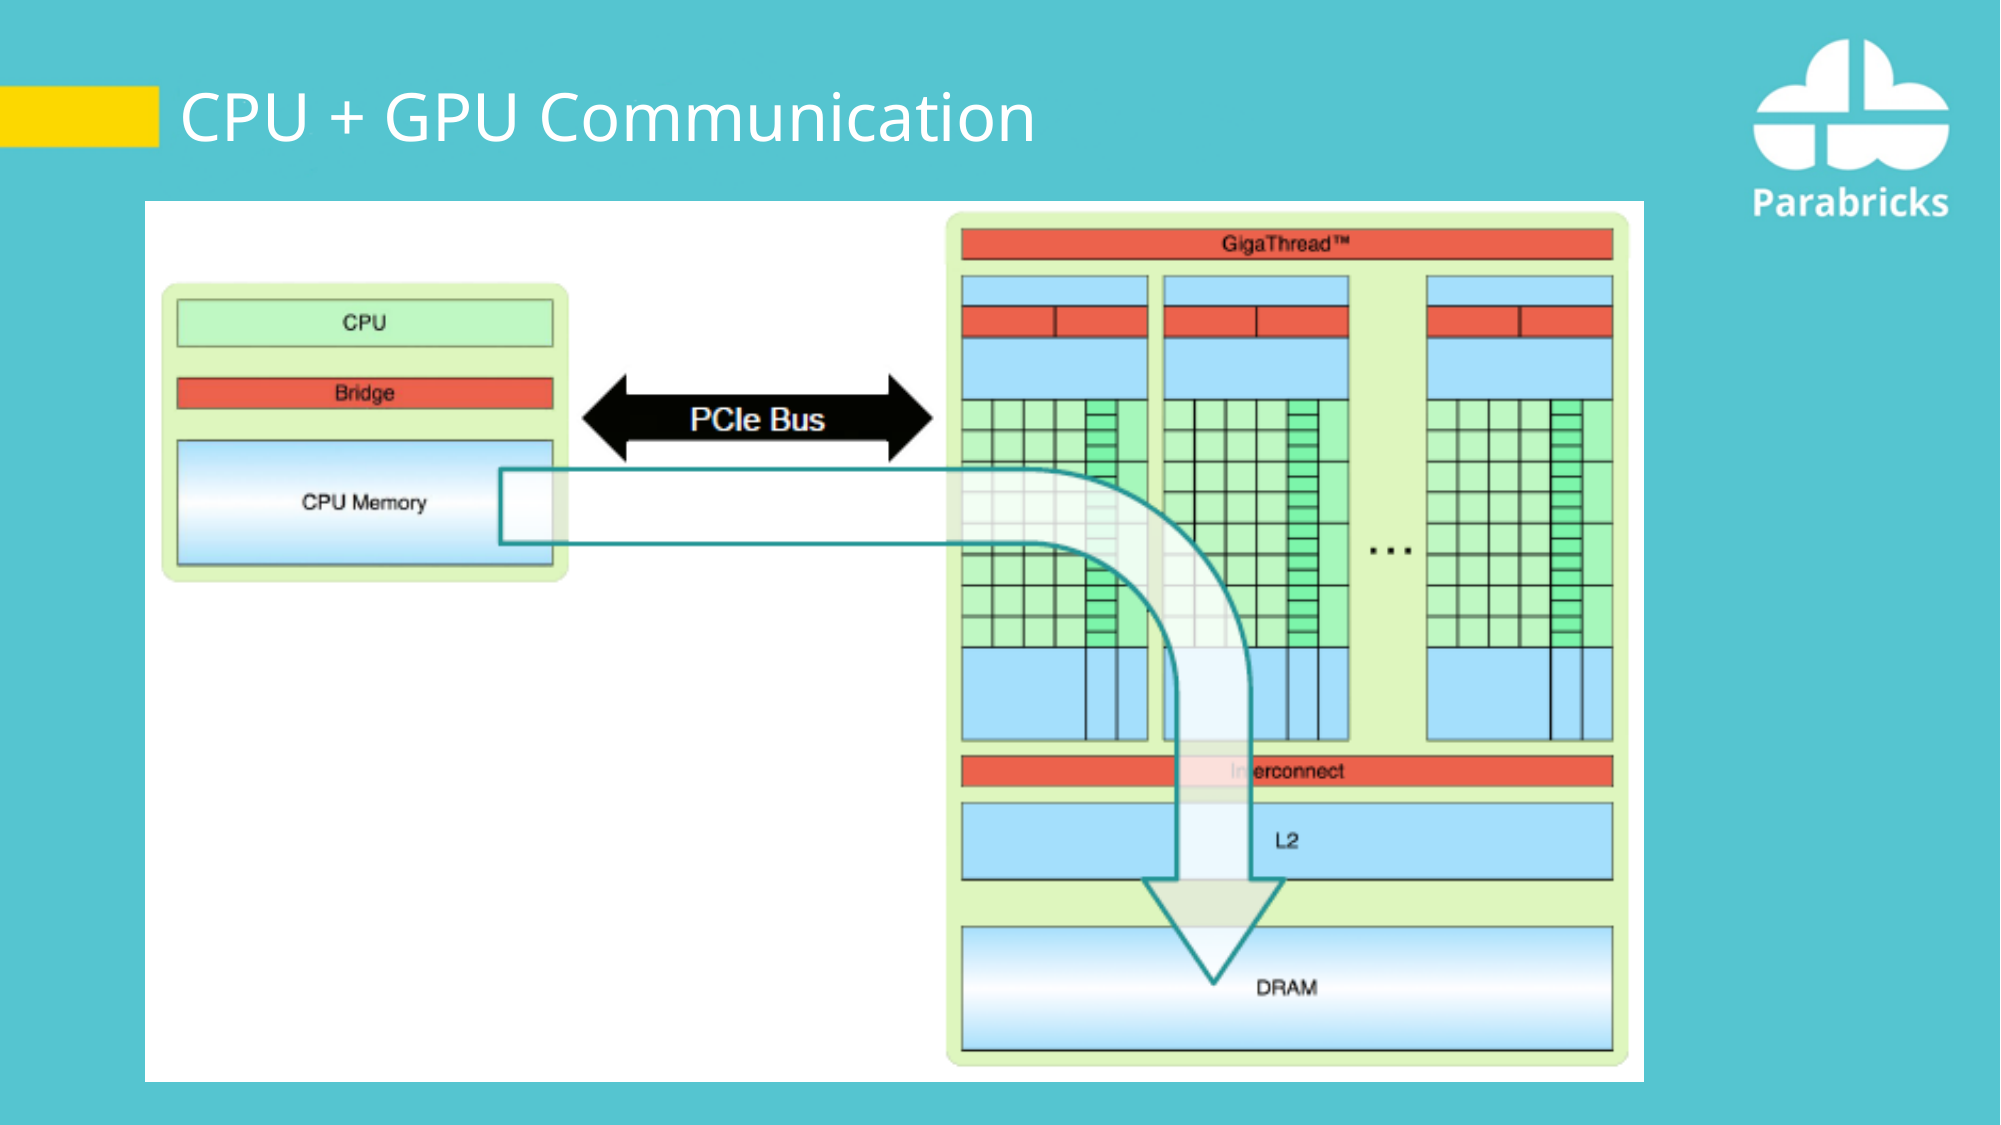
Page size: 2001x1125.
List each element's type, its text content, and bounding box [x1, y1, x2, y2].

title CPU + GPU Communication [164, 11, 1890, 229]
picture [0, 0, 2000, 1082]
